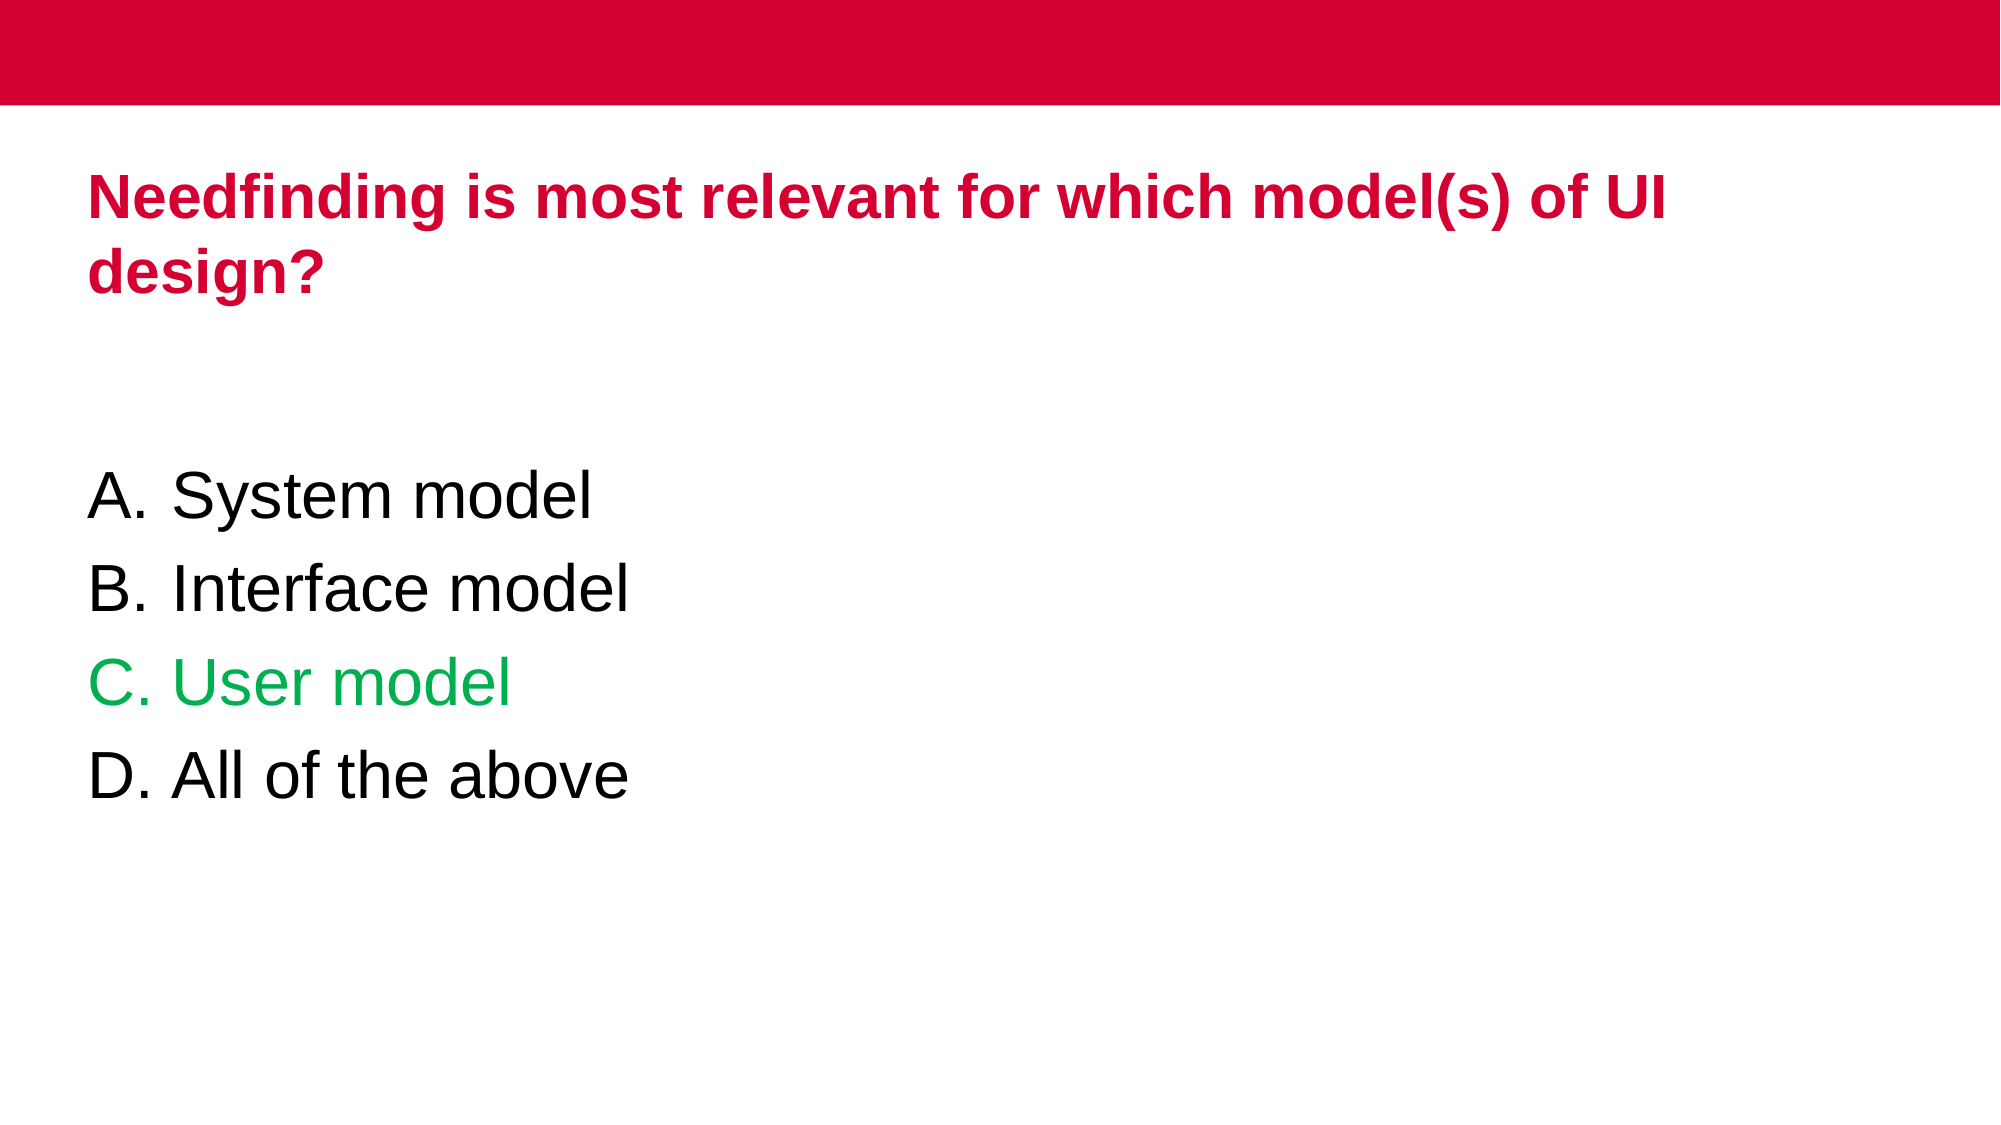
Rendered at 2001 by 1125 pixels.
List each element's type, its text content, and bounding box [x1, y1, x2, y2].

title Needfinding is most relevant for which model(s) of UI design? [72, 148, 1930, 362]
list System model Interface model User model All of the above [72, 444, 1930, 1012]
